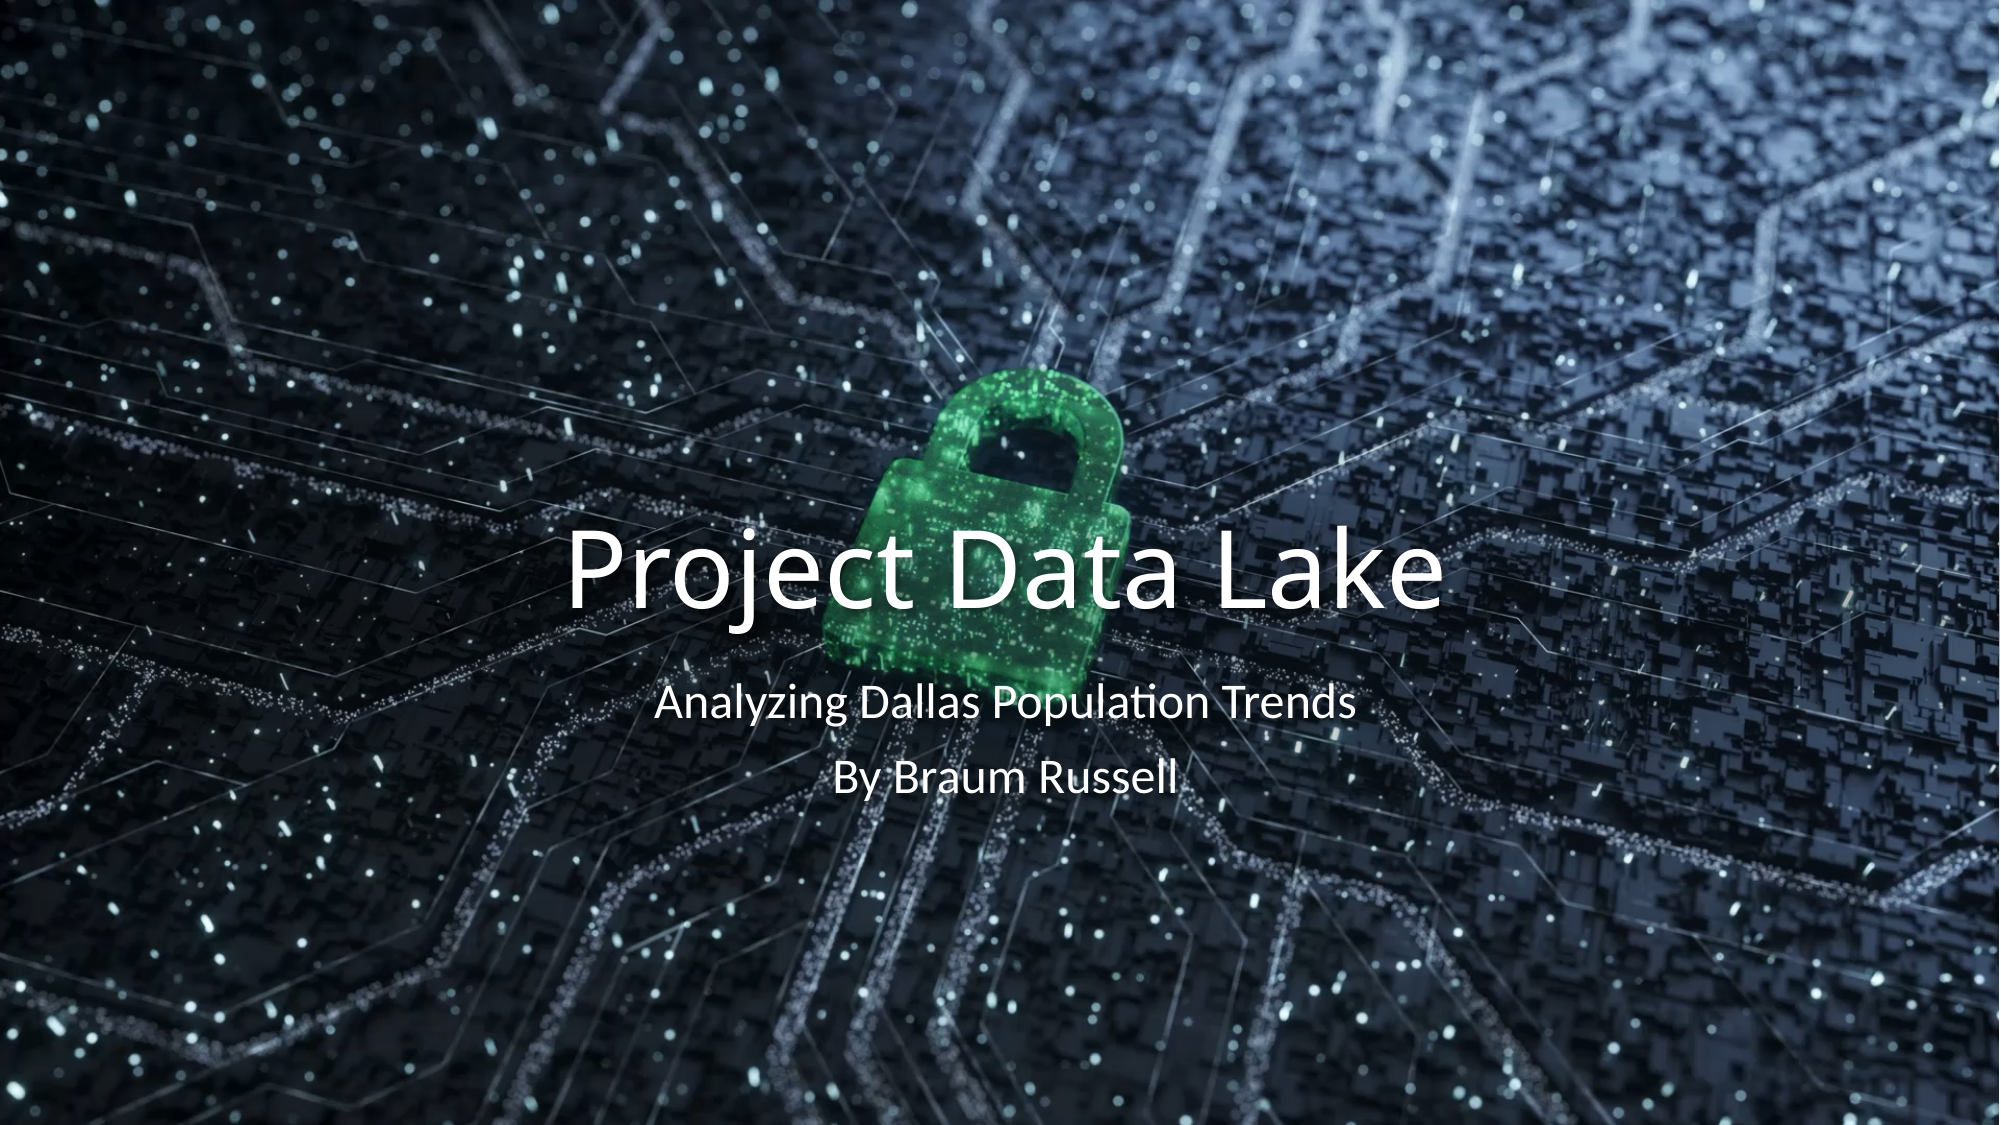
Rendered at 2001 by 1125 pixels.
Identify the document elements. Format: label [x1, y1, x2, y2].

text_box [0, 0, 2000, 1125]
